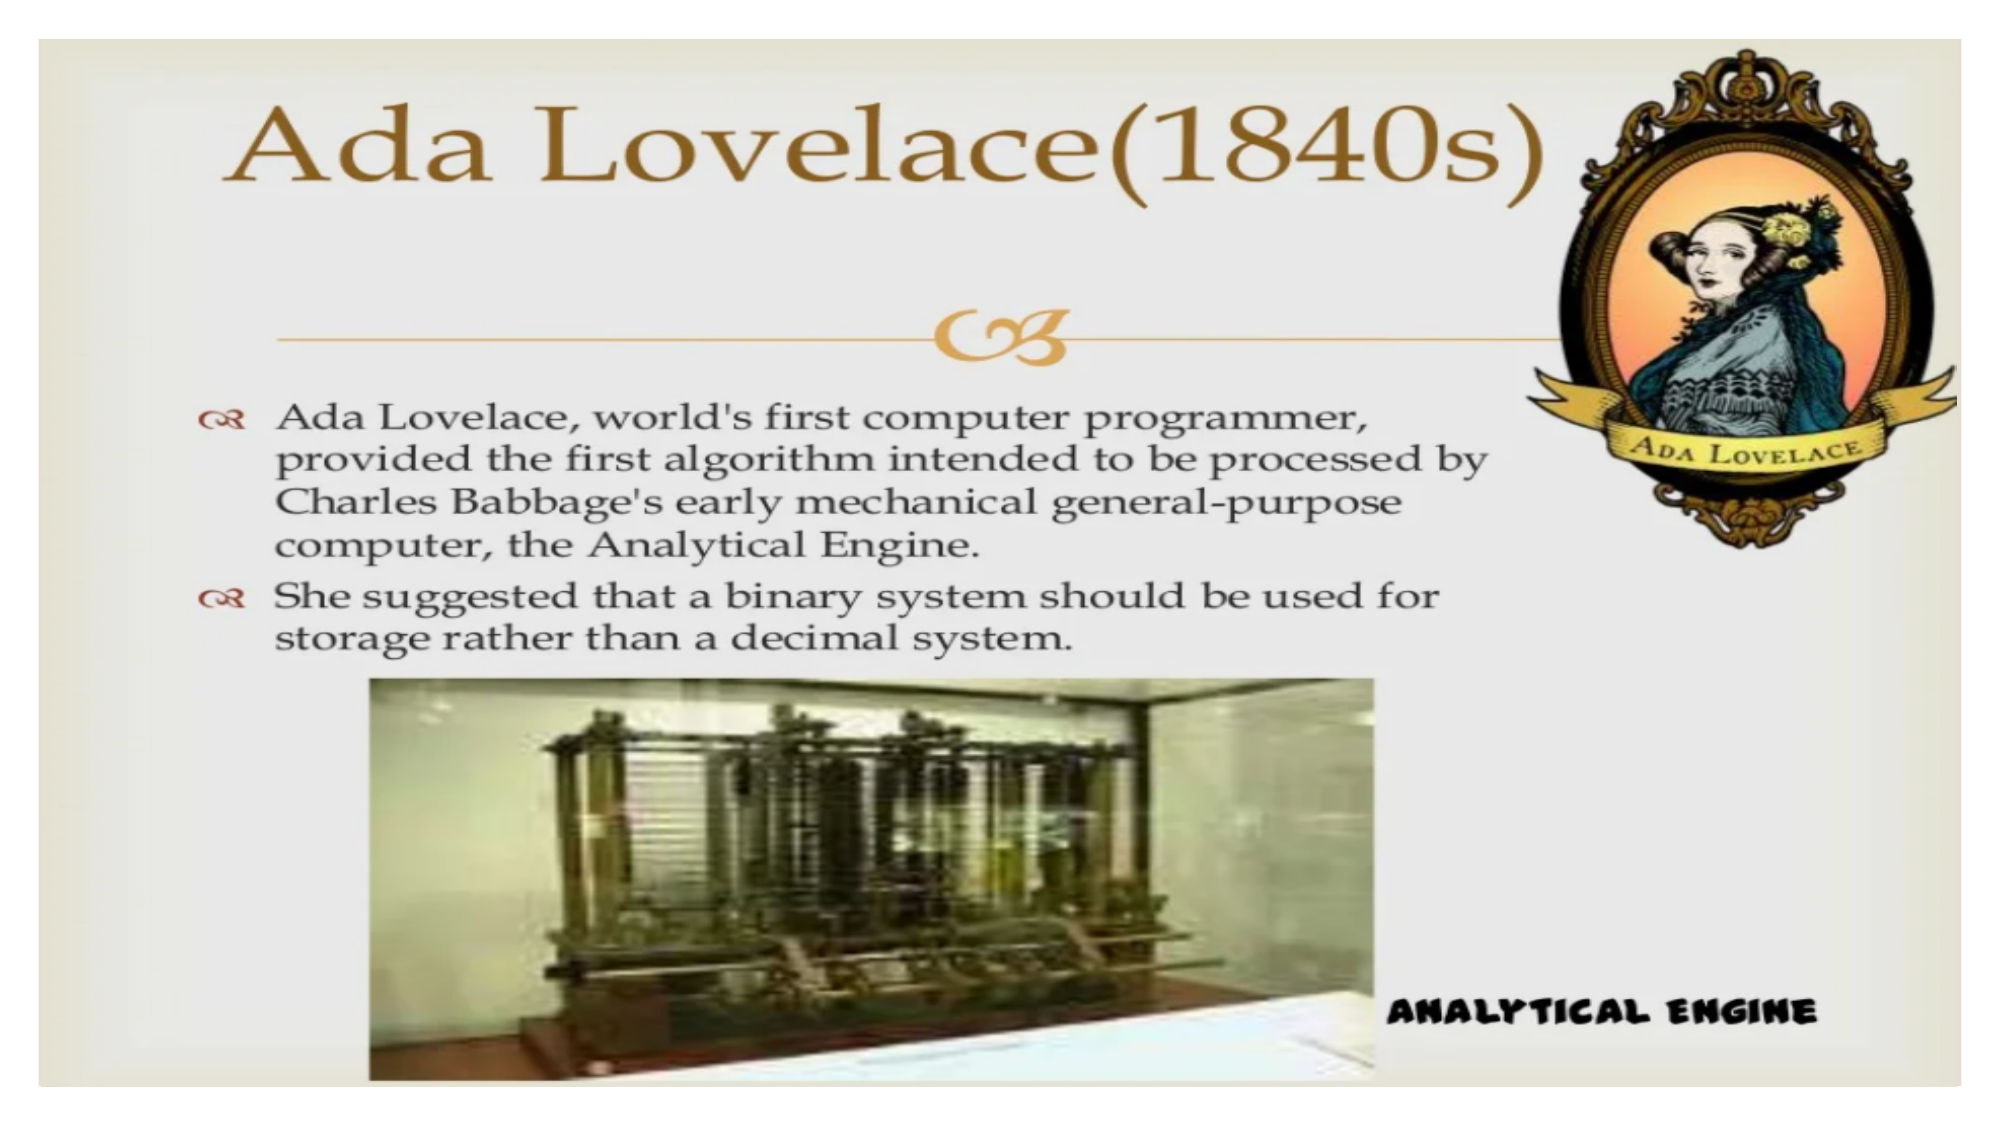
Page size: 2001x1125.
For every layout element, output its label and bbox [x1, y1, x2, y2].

picture [41, 39, 1957, 1087]
